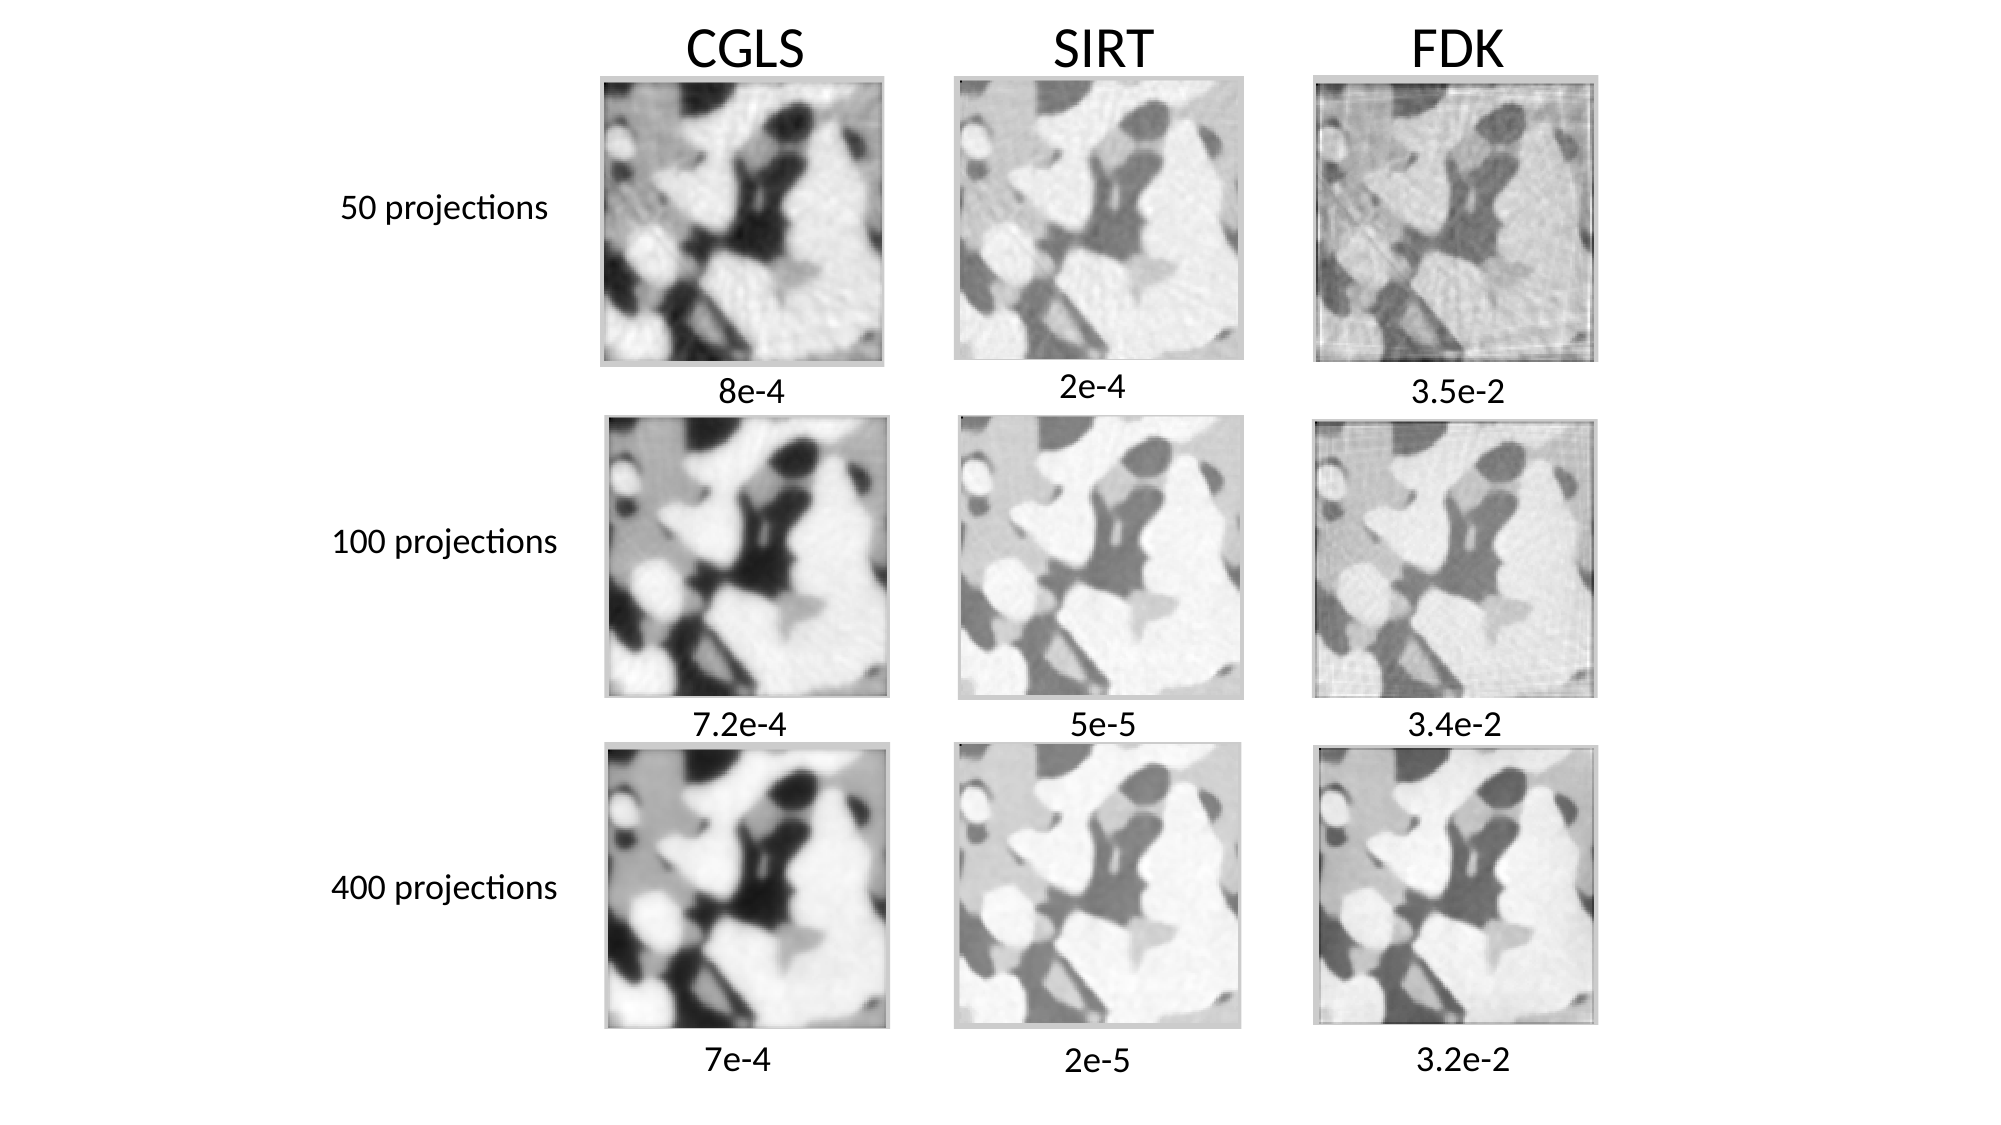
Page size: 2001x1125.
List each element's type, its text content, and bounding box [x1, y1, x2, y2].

picture [1311, 418, 1598, 698]
text_box 50 projections [306, 175, 583, 235]
text_box 7.2e-4 [601, 691, 878, 751]
text_box SIRT [1017, 1, 1192, 76]
text_box 2e-4 [954, 360, 1231, 414]
picture [604, 742, 891, 1029]
picture [953, 76, 1244, 360]
text_box 8e-4 [613, 359, 890, 415]
text_box 3.4e-2 [1316, 698, 1593, 745]
list CGLS [658, 1, 833, 76]
text_box 3.5e-2 [1320, 362, 1597, 418]
text_box 400 projections [306, 855, 583, 915]
picture [1312, 745, 1599, 1025]
text_box 100 projections [306, 509, 583, 569]
picture [600, 76, 885, 367]
picture [957, 415, 1244, 700]
text_box 7e-4 [599, 1027, 876, 1087]
text_box 3.2e-2 [1325, 1027, 1602, 1087]
picture [1313, 75, 1599, 362]
text_box 2e-5 [959, 1029, 1236, 1088]
text_box 5e-5 [965, 700, 1242, 741]
picture [604, 415, 890, 698]
text_box FDK [1371, 1, 1546, 75]
picture [953, 741, 1242, 1029]
